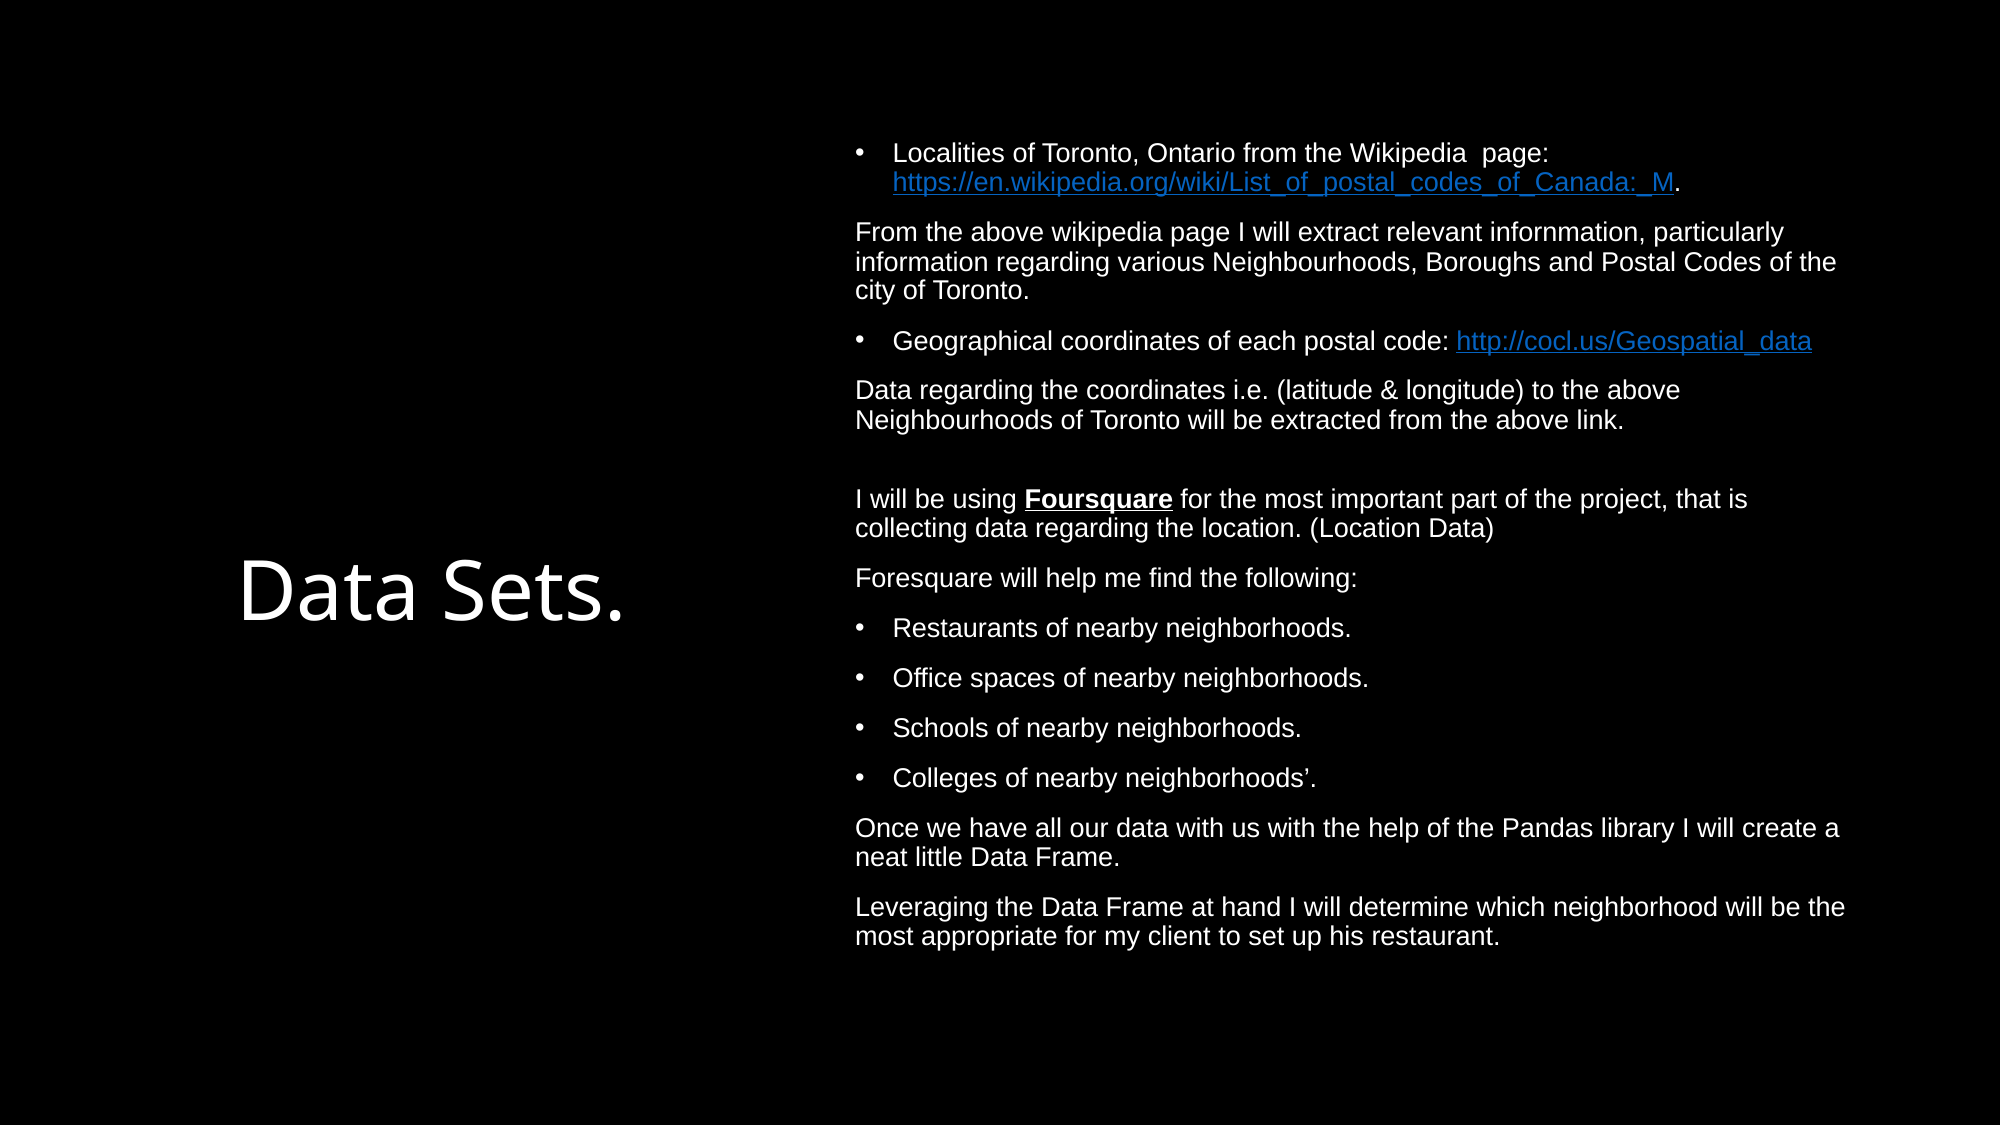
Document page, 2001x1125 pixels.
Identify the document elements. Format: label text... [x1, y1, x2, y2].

title Data Sets. [148, 396, 715, 790]
list Localities of Toronto, Ontario from the Wikipedia page: https://en.wikipedia.org/wiki/List_of_postal_codes_of_Canada:_M. From the above wikipedia page I will extract relevant infornmation, particularly information regarding various Neighbourhoods, Boroughs and Postal Codes of the city of Toronto. Geographical coordinates of each postal code: http://cocl.us/Geospatial_data Data regarding the coordinates i.e. (latitude & longitude) to the above Neighbourhoods of Toronto will be extracted from the above link. I will be using Foursquare for the most important part of the project, that is collecting data regarding the location. (Location Data) Foresquare will help me find the following: Restaurants of nearby neighborhoods. Office spaces of nearby neighborhoods. Schools of nearby neighborhoods. Colleges of nearby neighborhoods’. Once we have all our data with us with the help of the Pandas library I will create a neat little Data Frame. Leveraging the Data Frame at hand I will determine which neighborhood will be the most appropriate for my client to set up his restaurant. [840, 131, 1871, 993]
